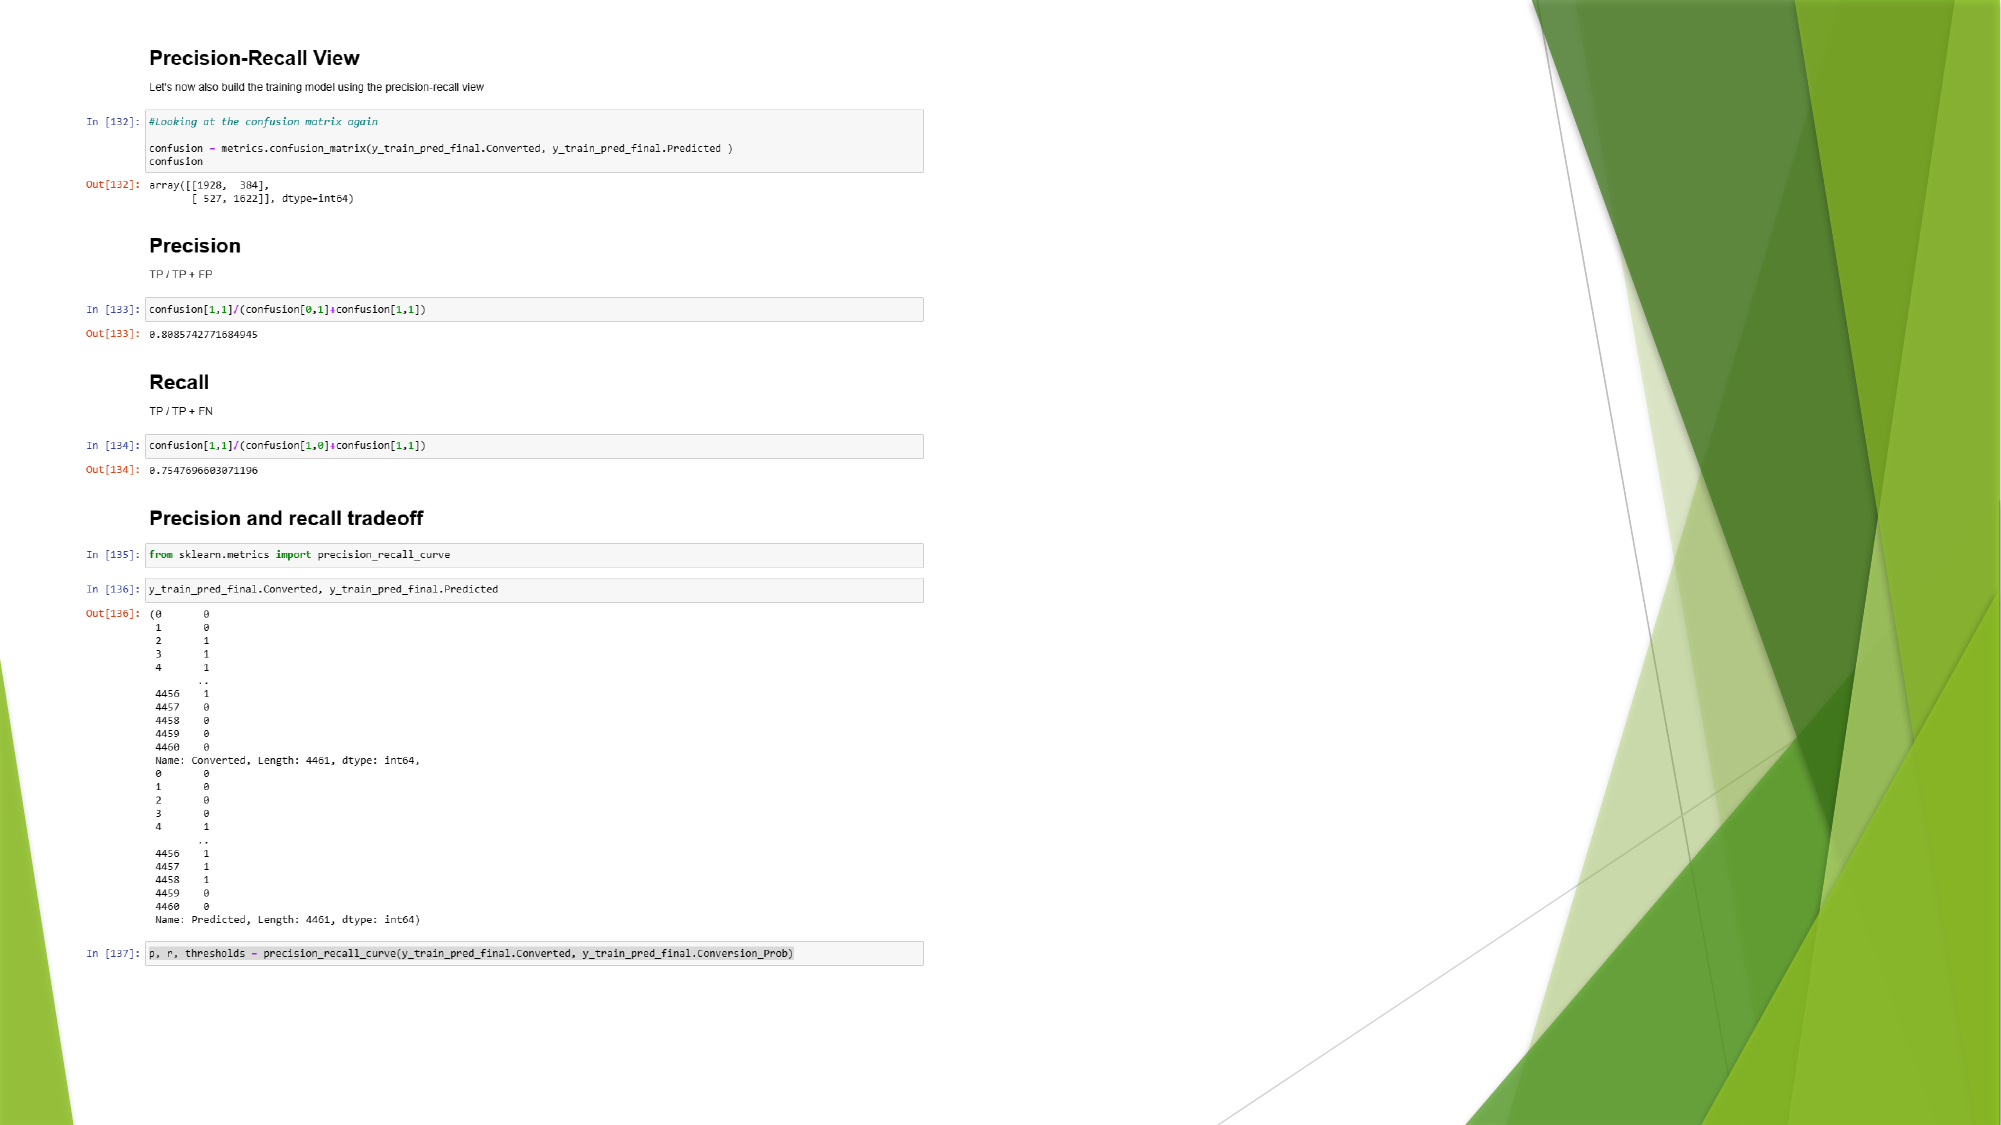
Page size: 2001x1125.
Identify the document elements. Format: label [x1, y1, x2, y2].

picture [53, 30, 936, 973]
